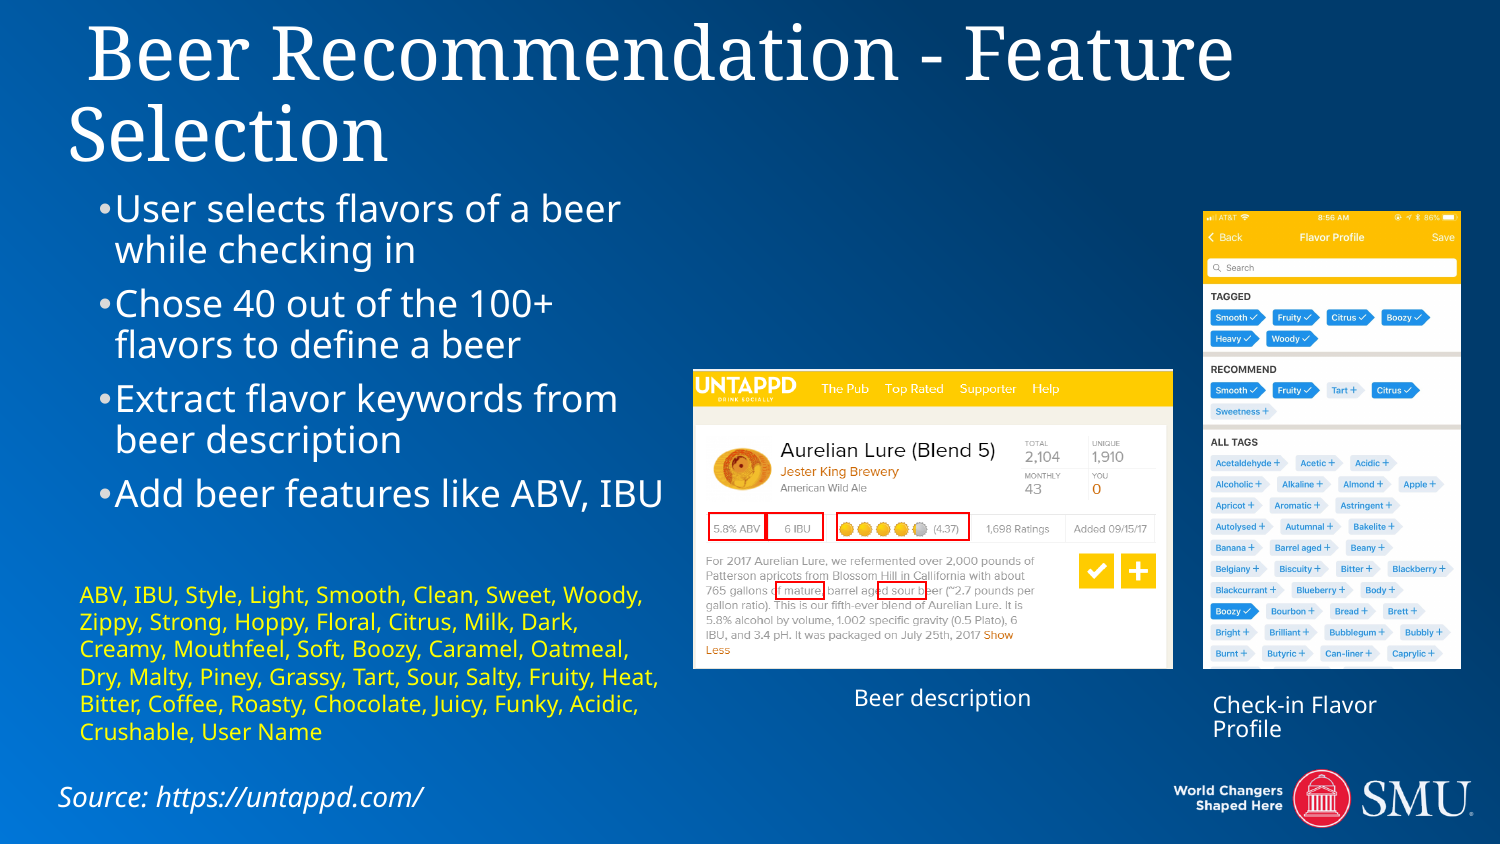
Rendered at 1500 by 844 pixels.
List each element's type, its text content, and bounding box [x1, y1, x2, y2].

picture [693, 369, 1173, 669]
picture [1170, 765, 1478, 830]
text_box Check-in Flavor Profile [1197, 685, 1466, 763]
text_box Source: https://untappd.com/ [43, 771, 438, 821]
list User selects flavors of a beer while checking in Chose 40 out of the 100+ flavors to define a beer Extract flavor keywords from beer description Add beer features like ABV, IBU [52, 183, 691, 541]
title Beer Recommendation - Feature Selection [52, 0, 1500, 194]
picture [1203, 211, 1461, 669]
text_box Beer description [838, 679, 1107, 757]
text_box ABV, IBU, Style, Light, Smooth, Clean, Sweet, Woody, Zippy, Strong, Hoppy, Floral, Citrus, Milk, Dark, Creamy, Mouthfeel, Soft, Boozy, Caramel, Oatmeal, Dry, Malty, Piney, Grassy, Tart, Sour, Salty, Fruity, Heat, Bitter, Coffee, Roasty, Chocolate, Juicy, Funky, Acidic, Crushable, User Name [64, 572, 678, 753]
